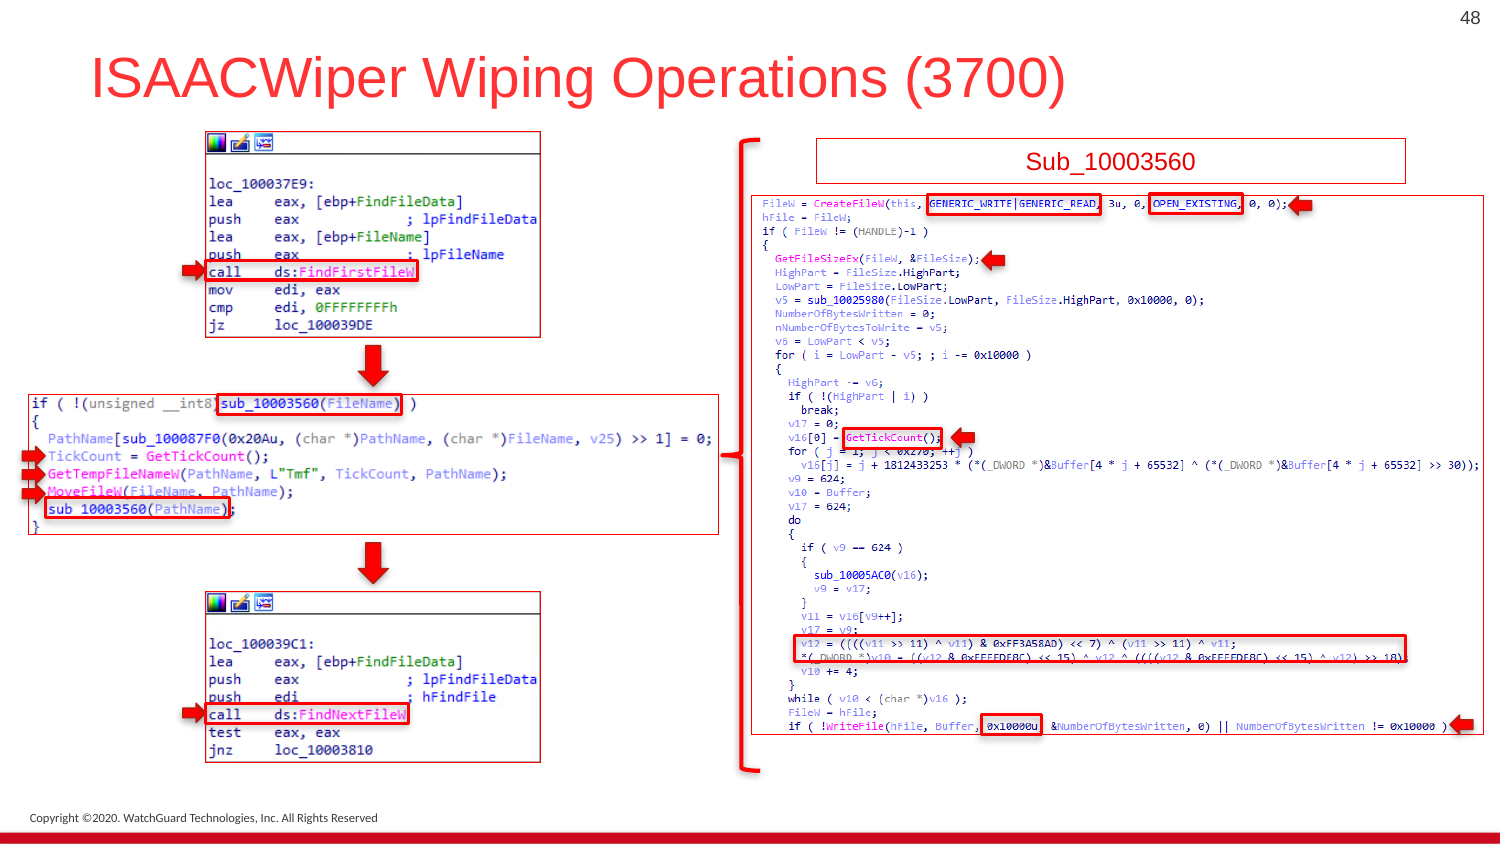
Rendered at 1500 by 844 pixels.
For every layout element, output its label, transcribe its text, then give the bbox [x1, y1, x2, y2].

picture [205, 591, 542, 763]
slide_number 48 [1398, 0, 1497, 40]
text_box [182, 260, 199, 281]
picture [751, 195, 1484, 735]
picture [27, 393, 719, 536]
text_box [182, 702, 199, 724]
text_box Sub_10003560 [816, 138, 1406, 184]
text_box [723, 137, 761, 773]
text_box [357, 347, 389, 387]
title ISAACWiper Wiping Operations (3700) [75, 33, 1425, 117]
text_box [357, 544, 389, 585]
picture [205, 131, 542, 338]
